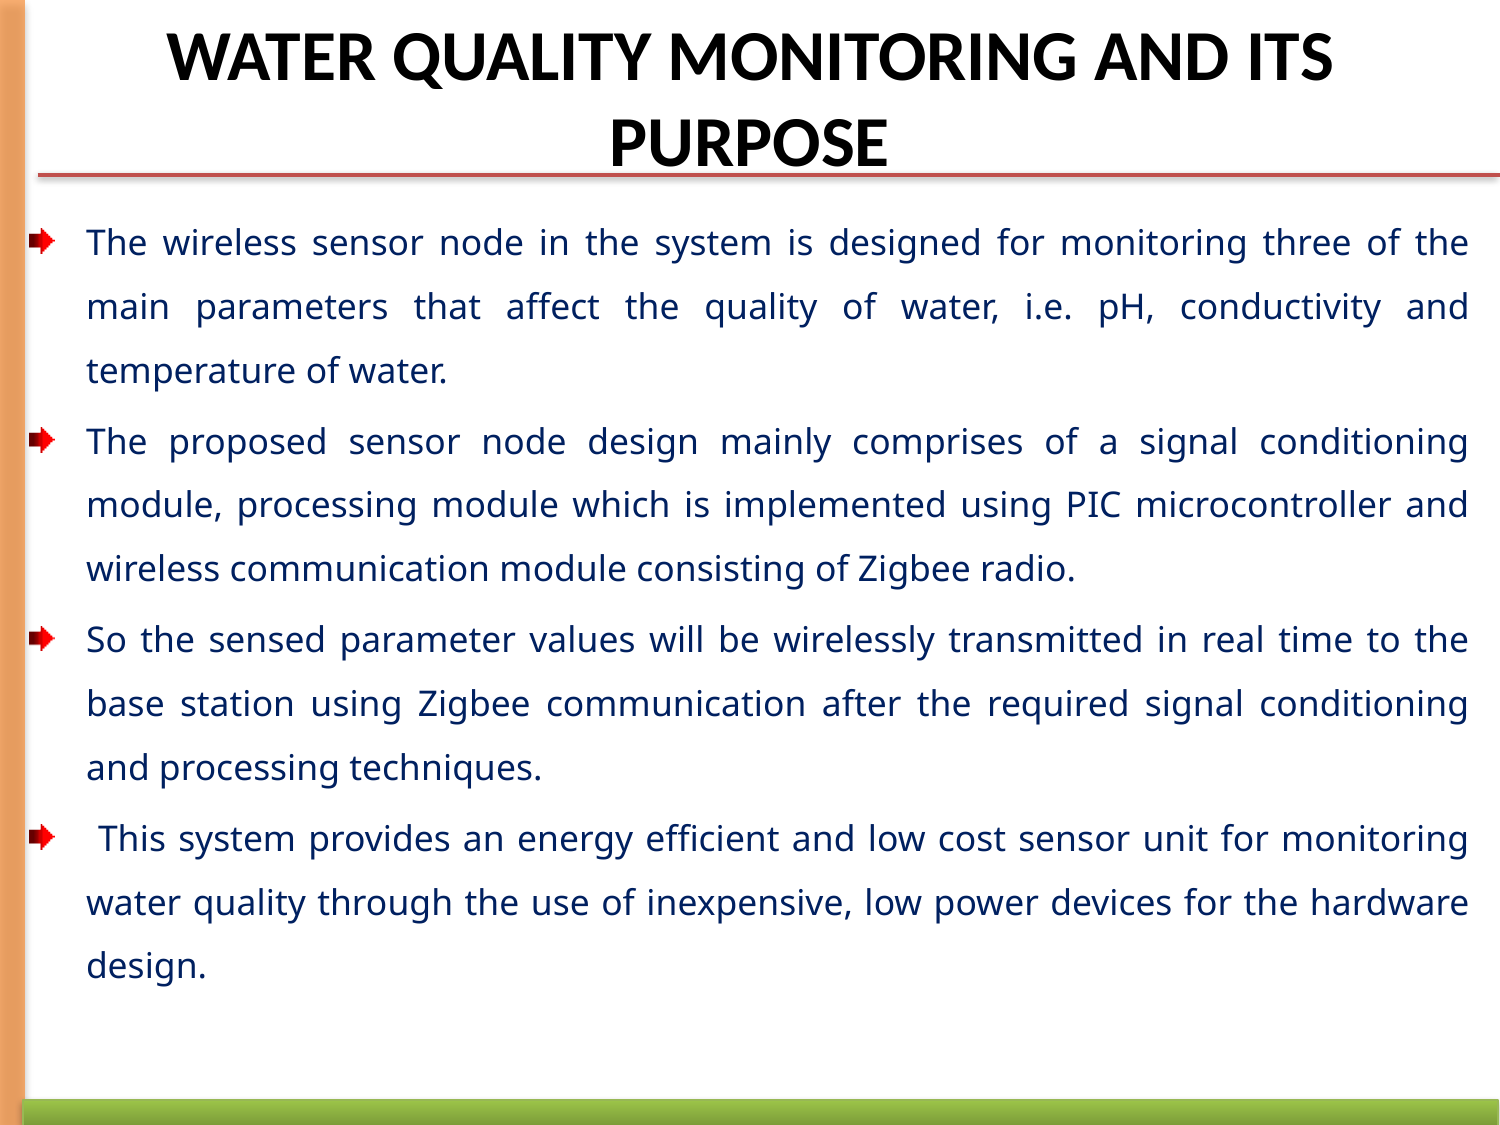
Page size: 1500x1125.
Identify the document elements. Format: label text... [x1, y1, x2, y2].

picture [29, 824, 55, 850]
picture [29, 427, 55, 453]
title WATER QUALITY MONITORING AND ITS PURPOSE [75, 1, 1425, 189]
picture [29, 228, 55, 254]
list The wireless sensor node in the system is designed for monitoring three of the main parameters that affect the quality of water, i.e. pH, conductivity and temperature of water. The proposed sensor node design mainly comprises of a signal conditioning module, processing module which is implemented using PIC microcontroller and wireless communication module consisting of Zigbee radio. So the sensed parameter values will be wirelessly transmitted in real time to the base station using Zigbee communication after the required signal conditioning and processing techniques. This system provides an energy efficient and low cost sensor unit for monitoring water quality through the use of inexpensive, low power devices for the hardware design. [14, 191, 1486, 1124]
picture [29, 626, 55, 651]
